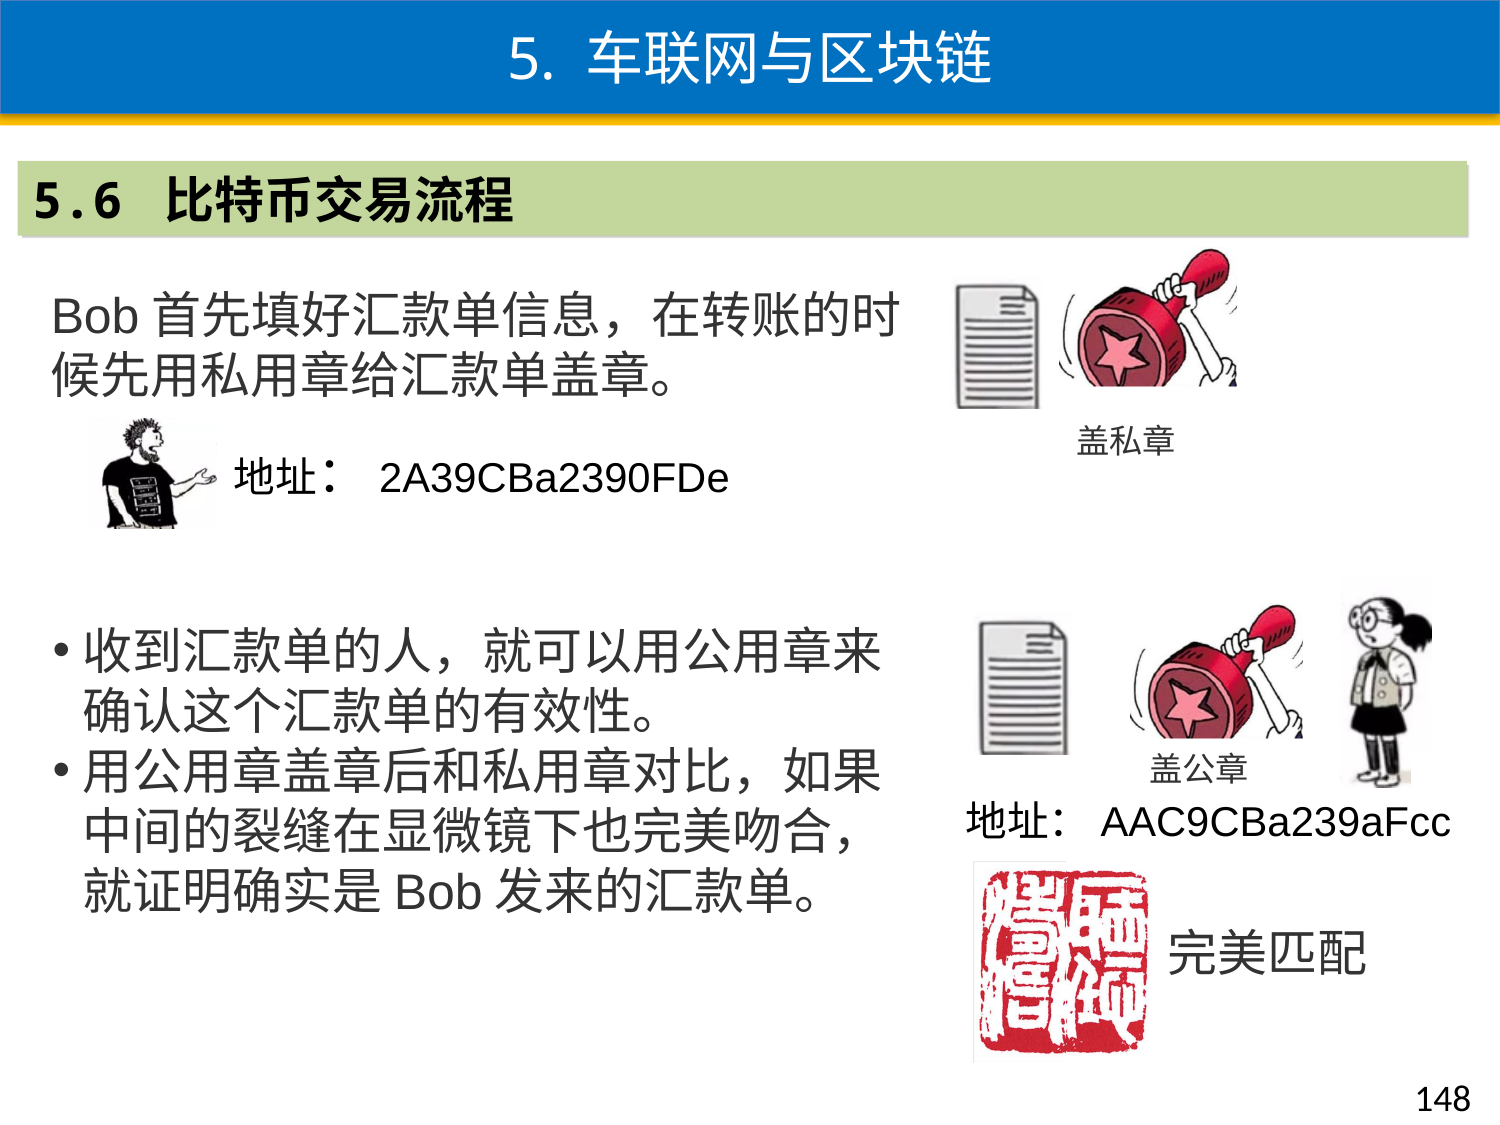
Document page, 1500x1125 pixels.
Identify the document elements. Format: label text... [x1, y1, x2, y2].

picture [88, 418, 217, 529]
text_box Bob首先填好汇款单信息，在转账的时候先用私用章给汇款单盖章。 [36, 276, 934, 412]
text_box 盖公章 [1134, 740, 1335, 795]
text_box 5.6 比特币交易流程 [17, 160, 1467, 236]
picture [950, 275, 1043, 409]
text_box 148 [1399, 1066, 1499, 1125]
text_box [1340, 574, 1451, 805]
text_box [0, 0, 1500, 114]
picture [1059, 244, 1237, 388]
text_box 地址：AAC9CBa239aFcc [950, 787, 1500, 853]
picture [1130, 600, 1304, 741]
picture [972, 611, 1072, 755]
text_box 5. 车联网与区块链 [123, 13, 1376, 99]
text_box 盖私章 [1061, 412, 1197, 468]
text_box 地址：2A39CBa2390FDe [222, 435, 822, 511]
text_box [972, 861, 1432, 1064]
text_box 收到汇款单的人，就可以用公用章来确认这个汇款单的有效性。 用公用章盖章后和私用章对比，如果中间的裂缝在显微镜下也完美吻合，就证明确实是Bob发来的汇款单。 [37, 611, 936, 927]
